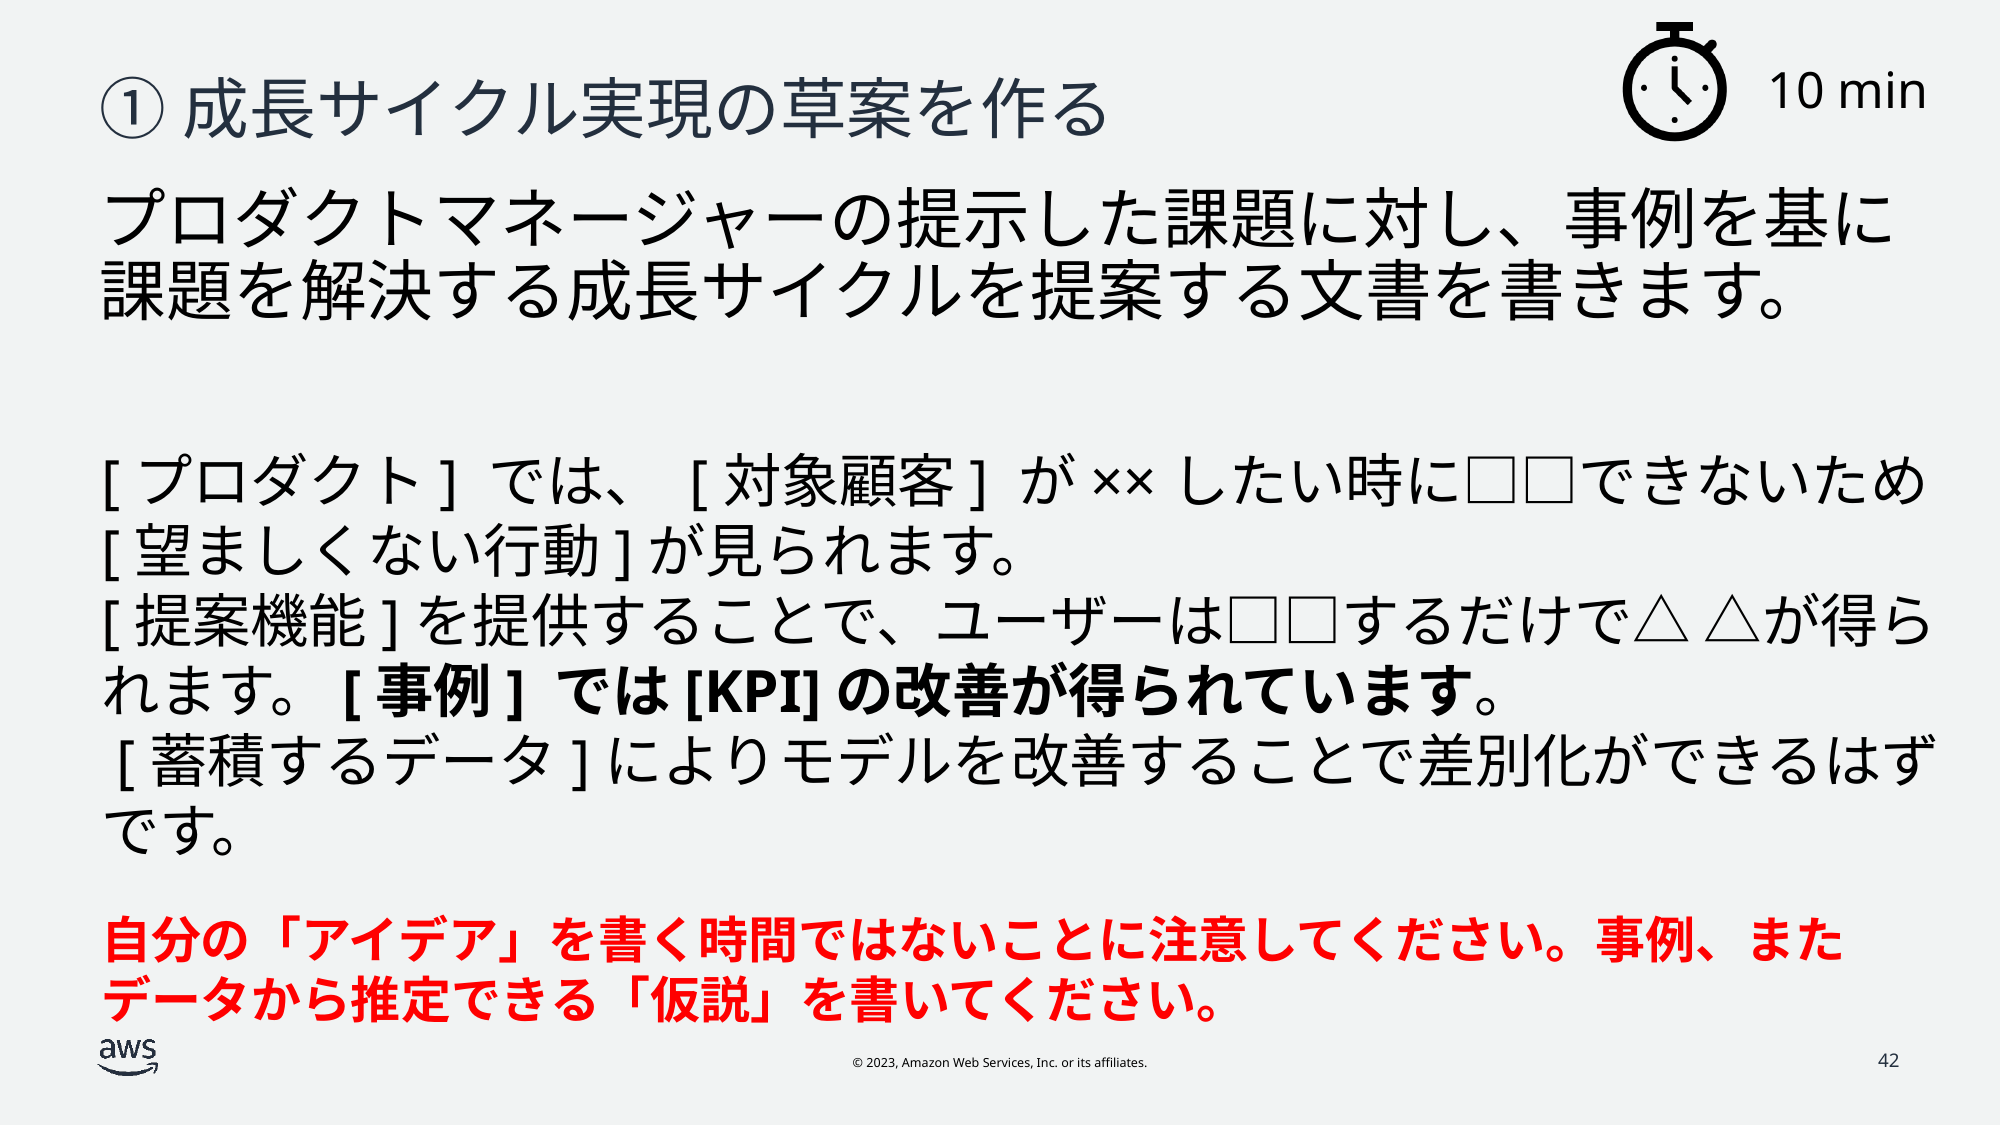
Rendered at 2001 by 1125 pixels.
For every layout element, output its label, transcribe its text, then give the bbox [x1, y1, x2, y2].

list プロダクトマネージャーの提示した課題に対し、事例を基に課題を解決する成長サイクルを提案する文書を書きます。 [99, 178, 1900, 591]
text_box 自分の「アイデア」を書く時間ではないことに注意してください。事例、またデータから推定できる「仮説」を書いてください。 [101, 900, 1900, 1036]
text_box [プロダクト] では、 [対象顧客] が××したい時に□□できないため [望ましくない行動]が見られます。 [提案機能]を提供することで、ユーザーは□□するだけで△ △が得られます。[事例] では[KPI]の改善が得られています。 [蓄積するデータ]によりモデルを改善することで差別化ができるはずです。 [101, 437, 1959, 872]
text_box 10 min [1748, 51, 2000, 127]
picture [97, 1039, 158, 1076]
text_box 42 [1464, 1031, 1915, 1092]
title ①成長サイクル実現の草案を作る [99, 68, 1898, 159]
picture [1601, 8, 1748, 155]
